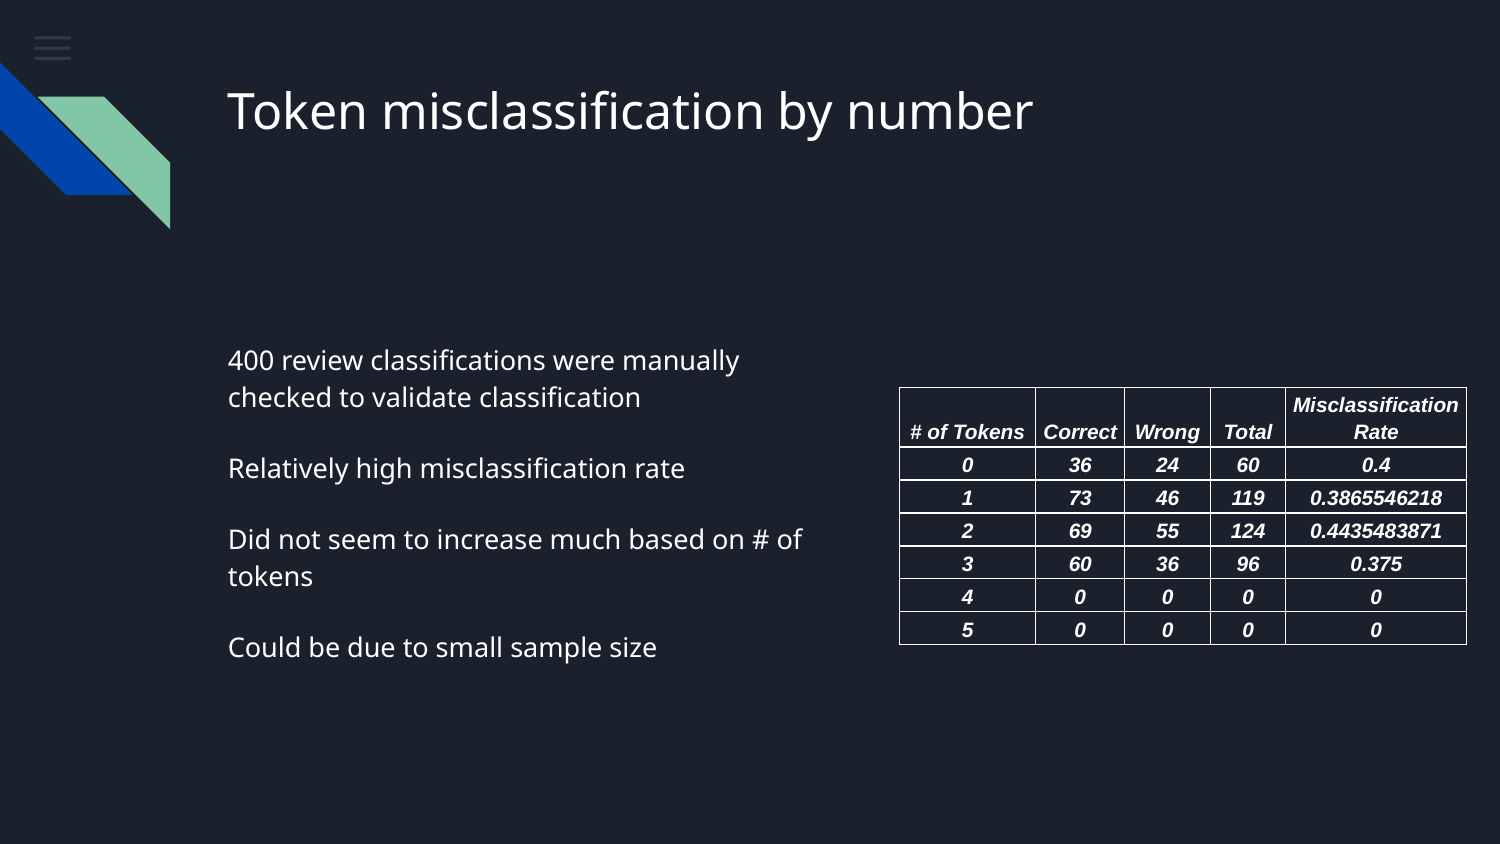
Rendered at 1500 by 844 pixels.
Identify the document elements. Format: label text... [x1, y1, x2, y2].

table_cell 0.375 [1286, 547, 1466, 578]
table_cell 119 [1211, 481, 1285, 512]
table_cell 0 [1286, 579, 1466, 611]
table_cell 60 [1036, 547, 1124, 578]
table_cell 0.4435483871 [1286, 514, 1466, 545]
table_cell 0 [900, 448, 1035, 479]
table_cell 55 [1125, 514, 1210, 545]
table_header Correct [1036, 388, 1124, 446]
table_cell 60 [1211, 448, 1285, 479]
table_cell 24 [1125, 448, 1210, 479]
table_cell 0 [1125, 579, 1210, 611]
table_cell 46 [1125, 481, 1210, 512]
table_cell 0.3865546218 [1286, 481, 1466, 512]
table_cell 3 [900, 547, 1035, 578]
table_cell 0 [1036, 579, 1124, 611]
table_cell 96 [1211, 547, 1285, 578]
table_cell 0 [1036, 612, 1124, 644]
table_cell 5 [900, 612, 1035, 644]
table_cell 0 [1125, 612, 1210, 644]
table_cell 36 [1036, 448, 1124, 479]
table_cell 4 [900, 579, 1035, 611]
table_cell 1 [900, 481, 1035, 512]
table_cell 36 [1125, 547, 1210, 578]
table_header Wrong [1125, 388, 1210, 446]
table_cell 124 [1211, 514, 1285, 545]
table_cell 2 [900, 514, 1035, 545]
list 400 review classifications were manually checked to validate classification Relatively high misclassification rate Did not seem to increase much based on # of tokens Could be due to small sample size [212, 323, 836, 720]
table_cell 0 [1211, 612, 1285, 644]
table_cell 0 [1286, 612, 1466, 644]
table_header Misclassification Rate [1286, 388, 1466, 446]
table_header Total [1211, 388, 1285, 446]
table_header # of Tokens [900, 388, 1035, 446]
table_cell 0 [1211, 579, 1285, 611]
table_cell 73 [1036, 481, 1124, 512]
title Token misclassification by number [212, 64, 1361, 310]
table_cell 69 [1036, 514, 1124, 545]
table_cell 0.4 [1286, 448, 1466, 479]
